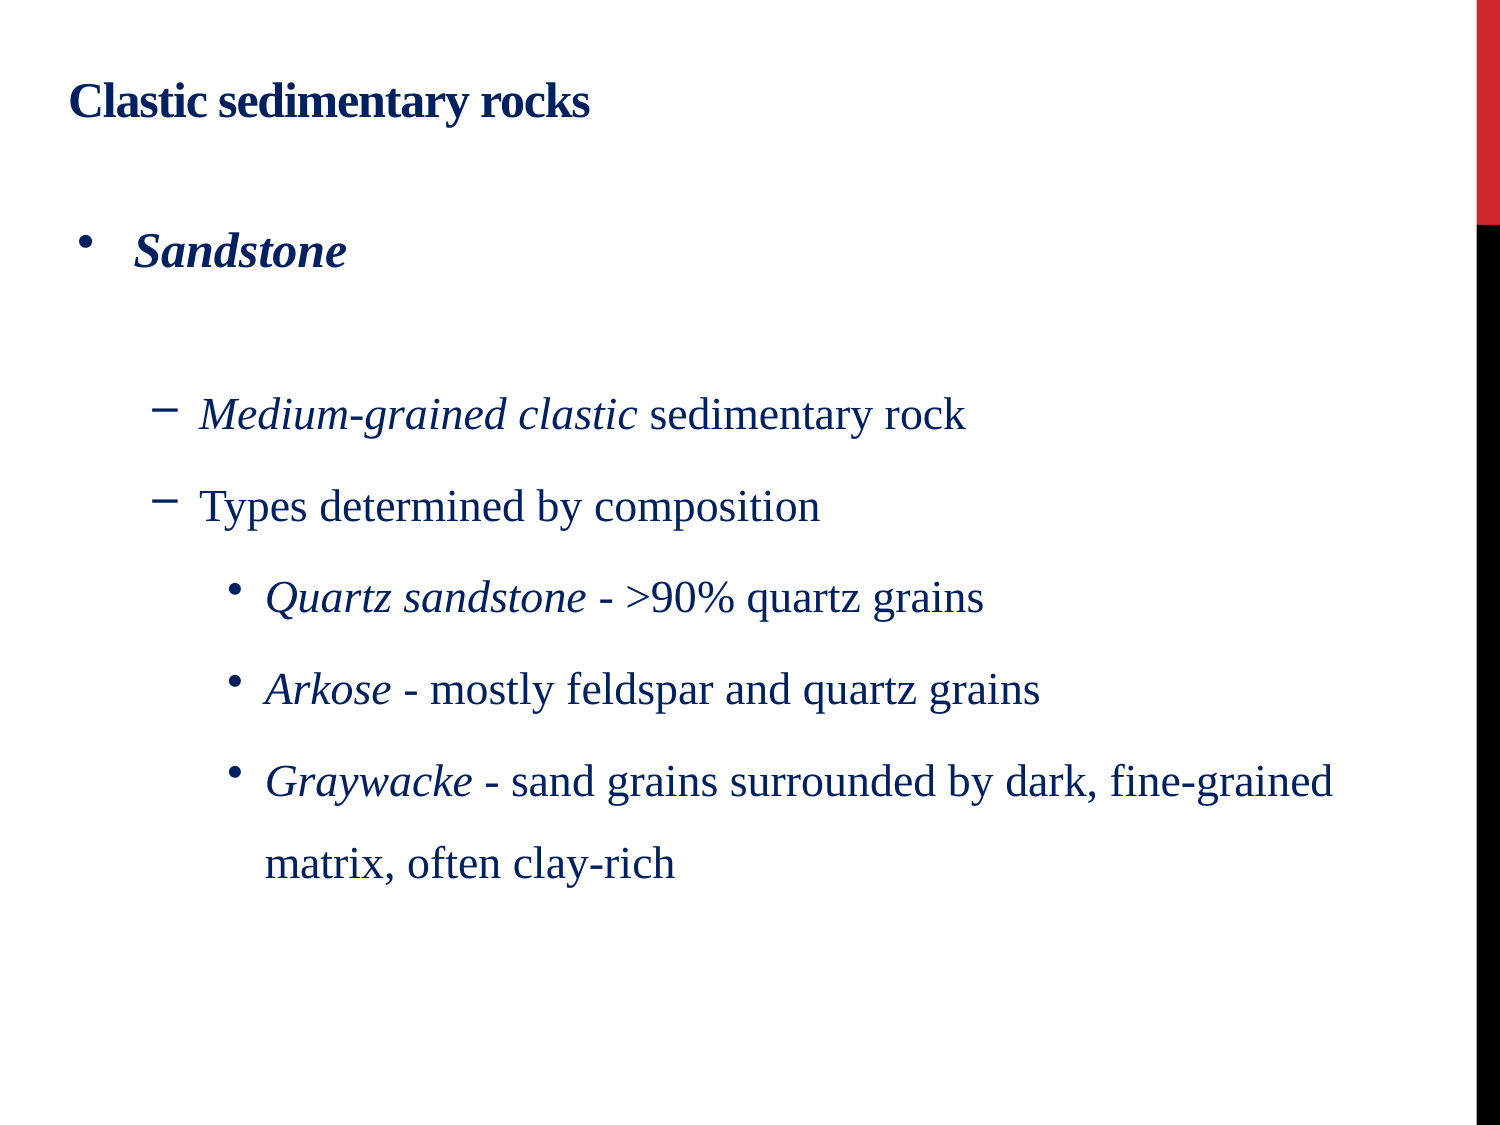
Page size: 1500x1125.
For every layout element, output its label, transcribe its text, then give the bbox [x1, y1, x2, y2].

text_box Sandstone Medium-grained clastic sedimentary rock Types determined by composition Quartz sandstone - >90% quartz grains Arkose - mostly feldspar and quartz grains Graywacke - sand grains surrounded by dark, fine-grained matrix, often clay-rich [62, 149, 1450, 875]
title Clastic sedimentary rocks [53, 42, 991, 136]
